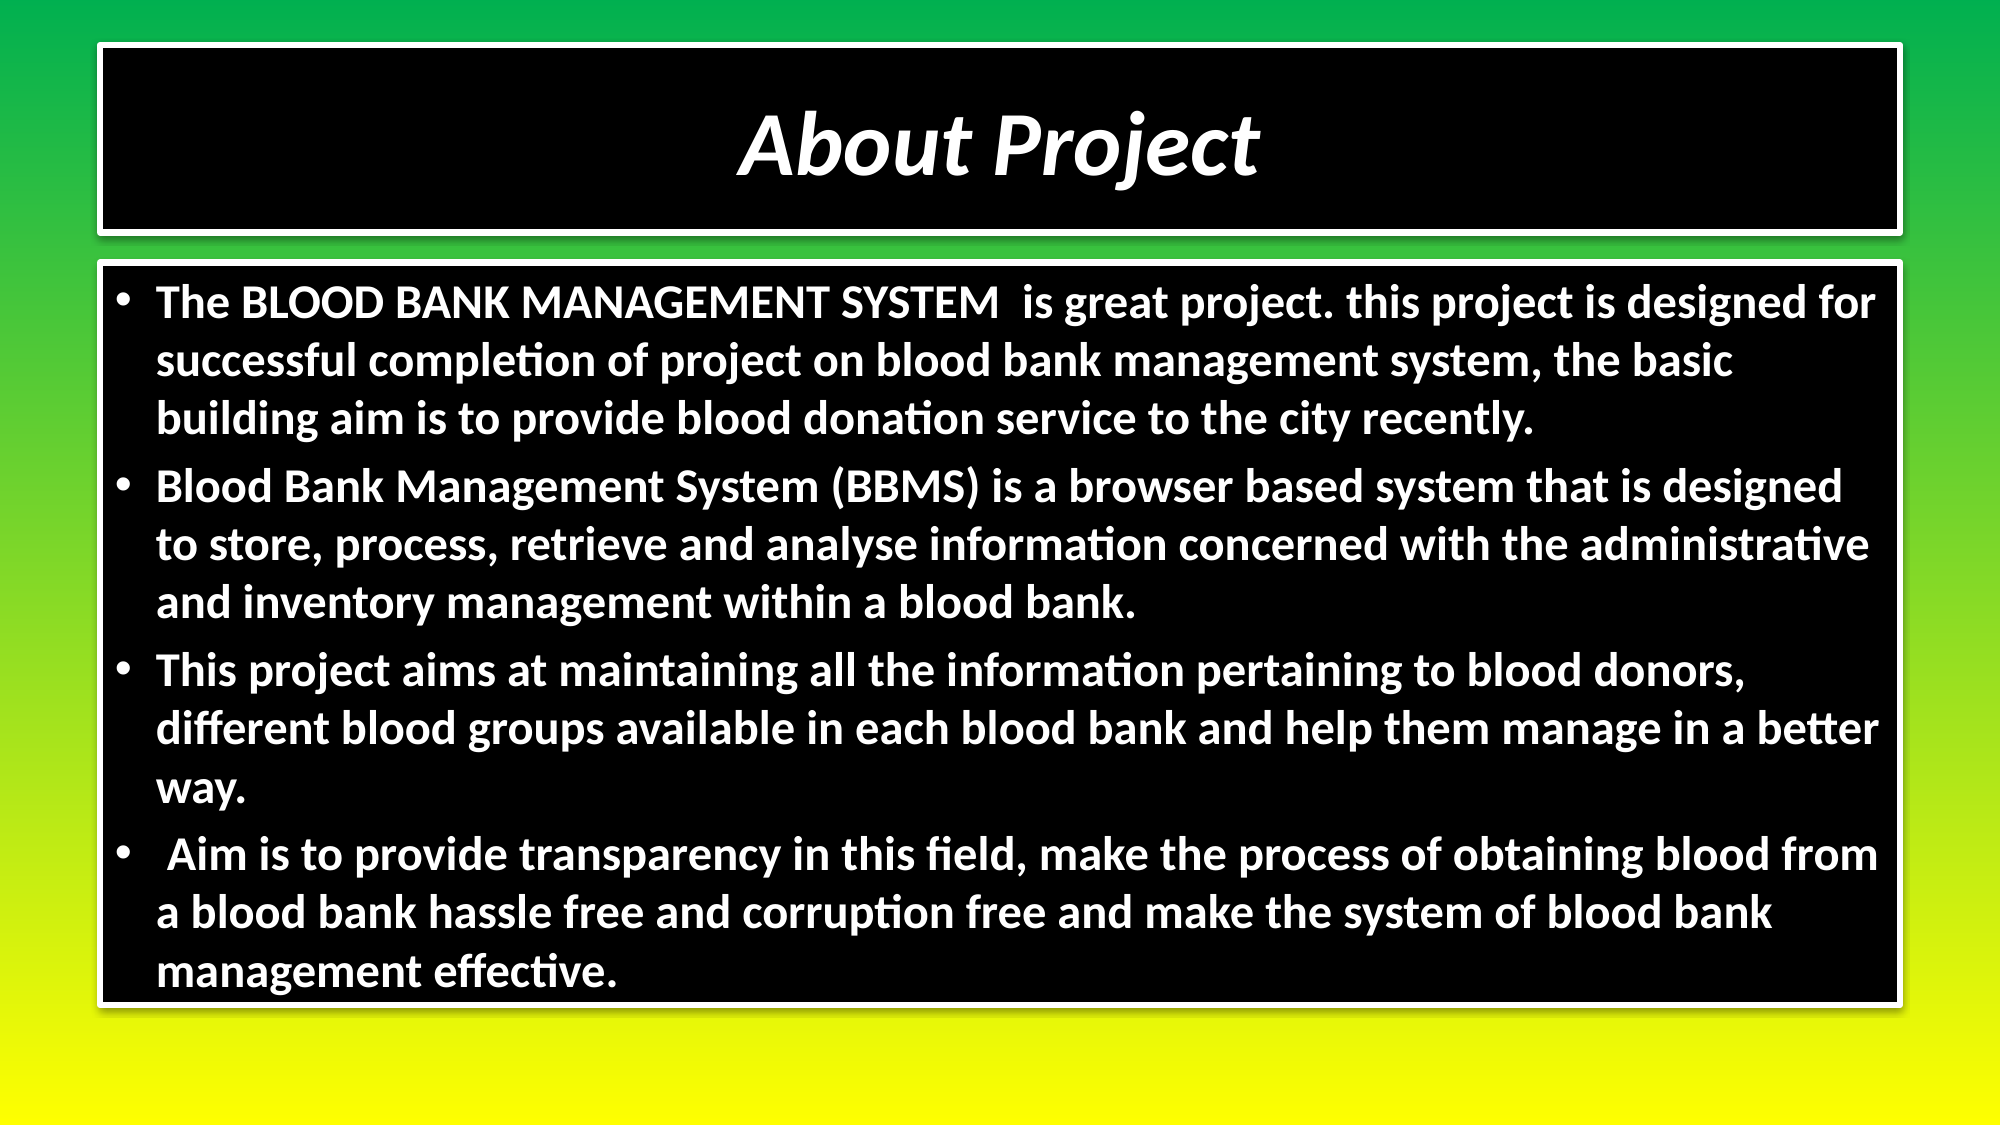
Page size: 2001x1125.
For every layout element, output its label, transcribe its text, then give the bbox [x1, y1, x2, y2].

list The BLOOD BANK MANAGEMENT SYSTEM is great project. this project is designed for successful completion of project on blood bank management system, the basic building aim is to provide blood donation service to the city recently. Blood Bank Management System (BBMS) is a browser based system that is designed to store, process, retrieve and analyse information concerned with the administrative and inventory management within a blood bank. This project aims at maintaining all the information pertaining to blood donors, different blood groups available in each blood bank and help them manage in a better way. Aim is to provide transparency in this field, make the process of obtaining blood from a blood bank hassle free and corruption free and make the system of blood bank management effective. [97, 259, 1903, 1008]
title About Project [97, 42, 1903, 236]
